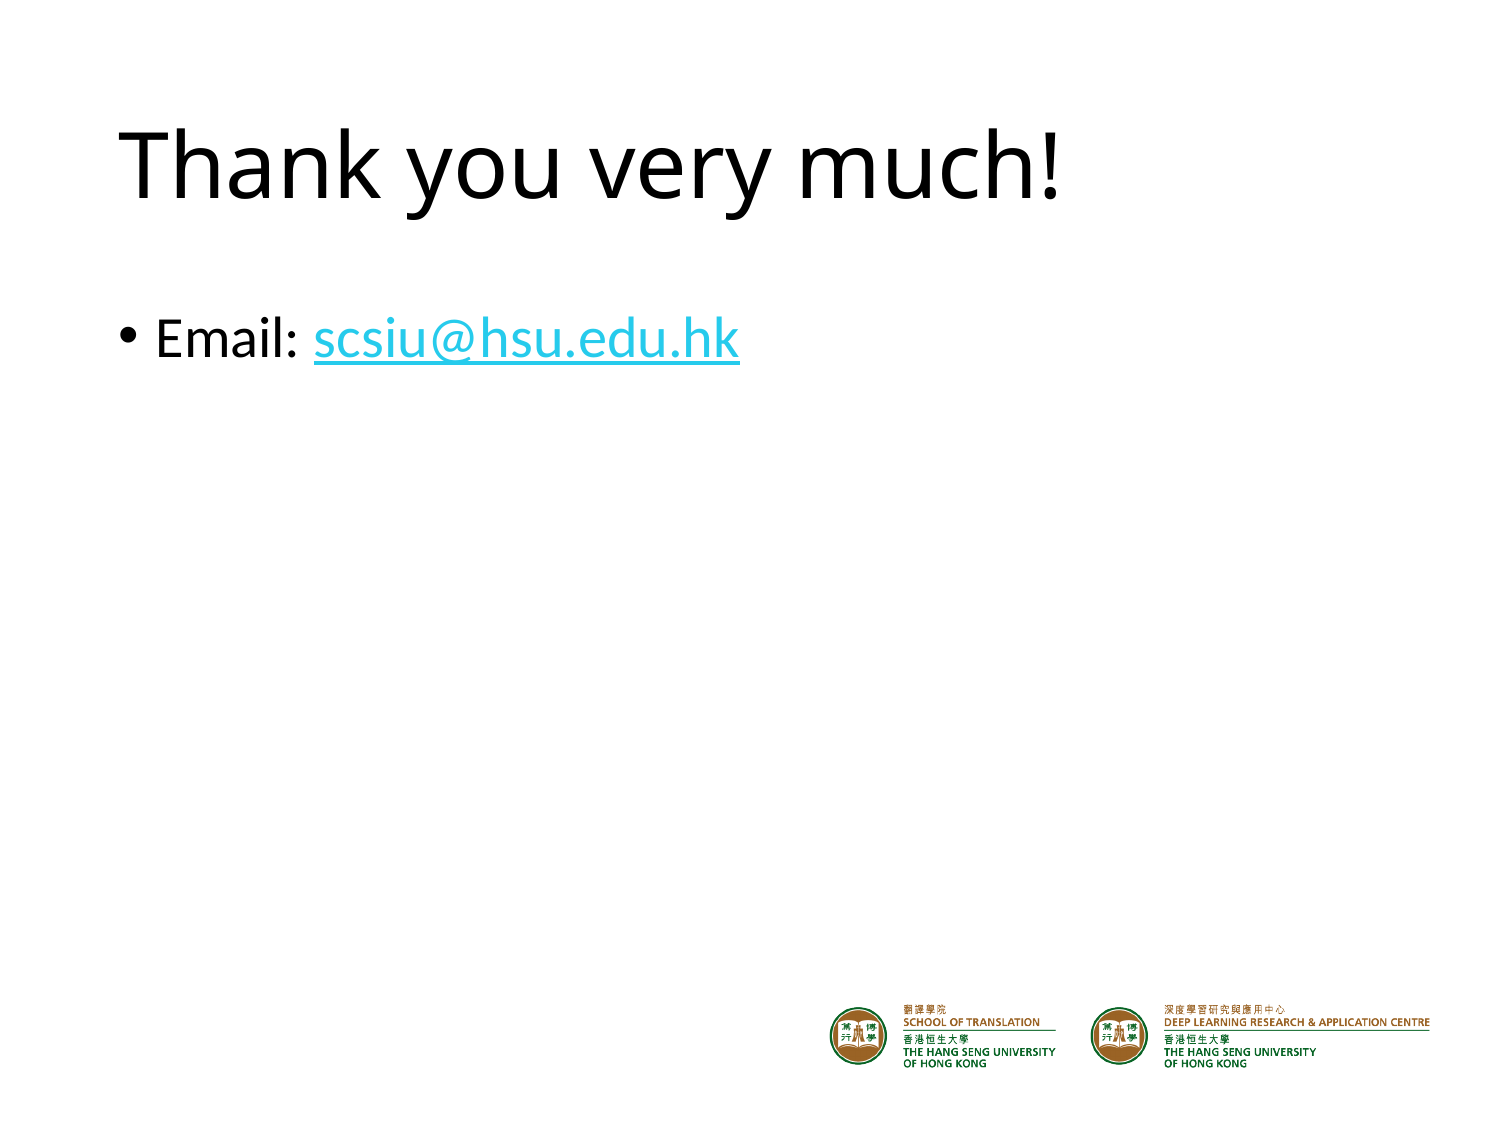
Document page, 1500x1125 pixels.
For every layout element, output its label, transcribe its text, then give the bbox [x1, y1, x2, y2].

picture [817, 991, 1068, 1080]
title Thank you very much! [103, 59, 1397, 278]
list Email: scsiu@hsu.edu.hk [103, 299, 1397, 1014]
picture [1083, 991, 1446, 1080]
